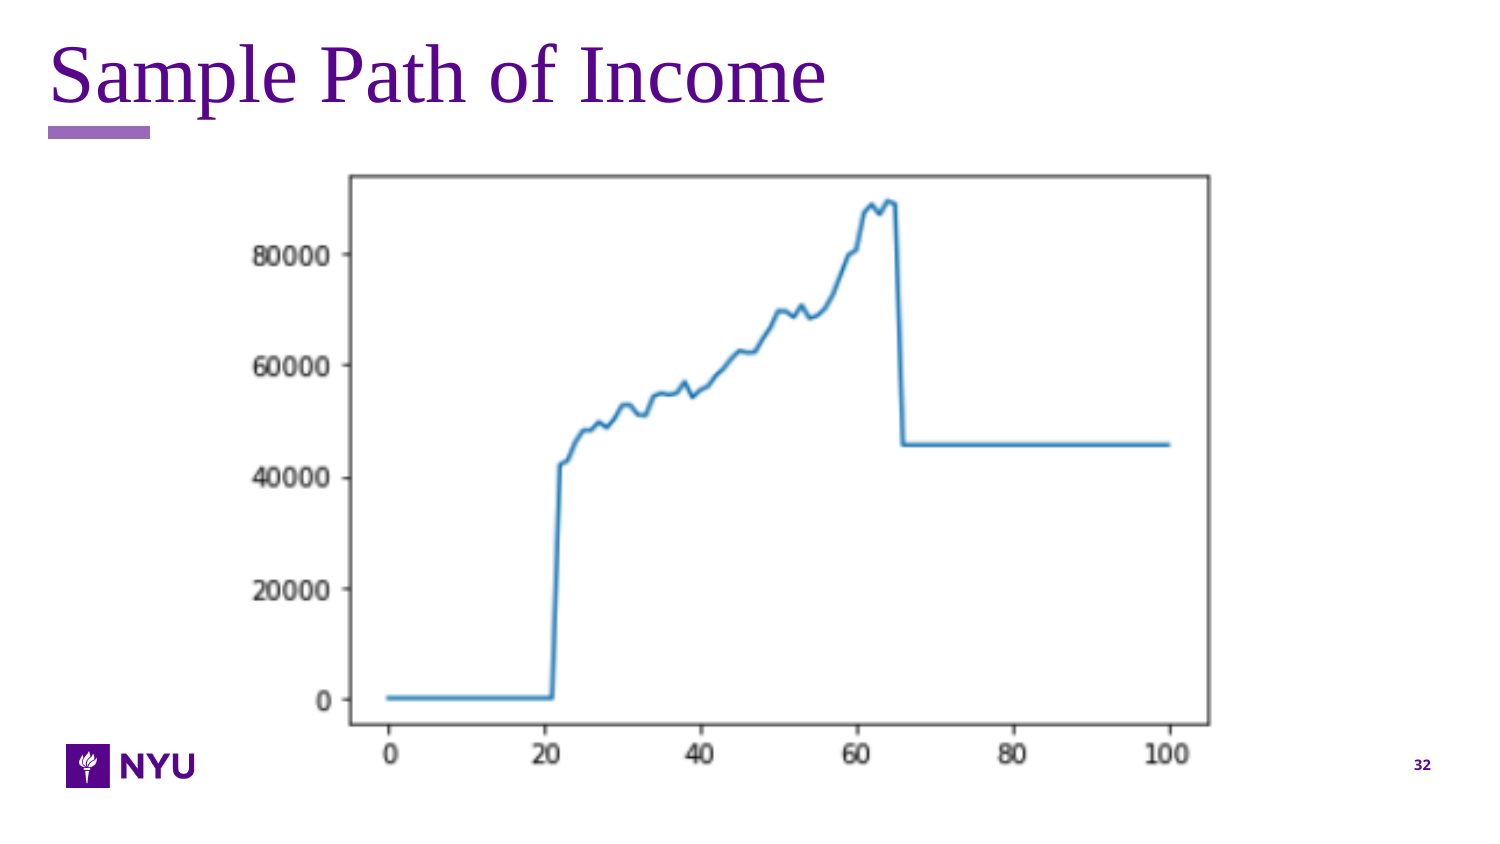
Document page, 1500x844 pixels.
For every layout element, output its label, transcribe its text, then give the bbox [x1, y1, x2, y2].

title Sample Path of Income [33, 19, 1416, 170]
picture [204, 168, 1248, 790]
picture [66, 744, 195, 788]
